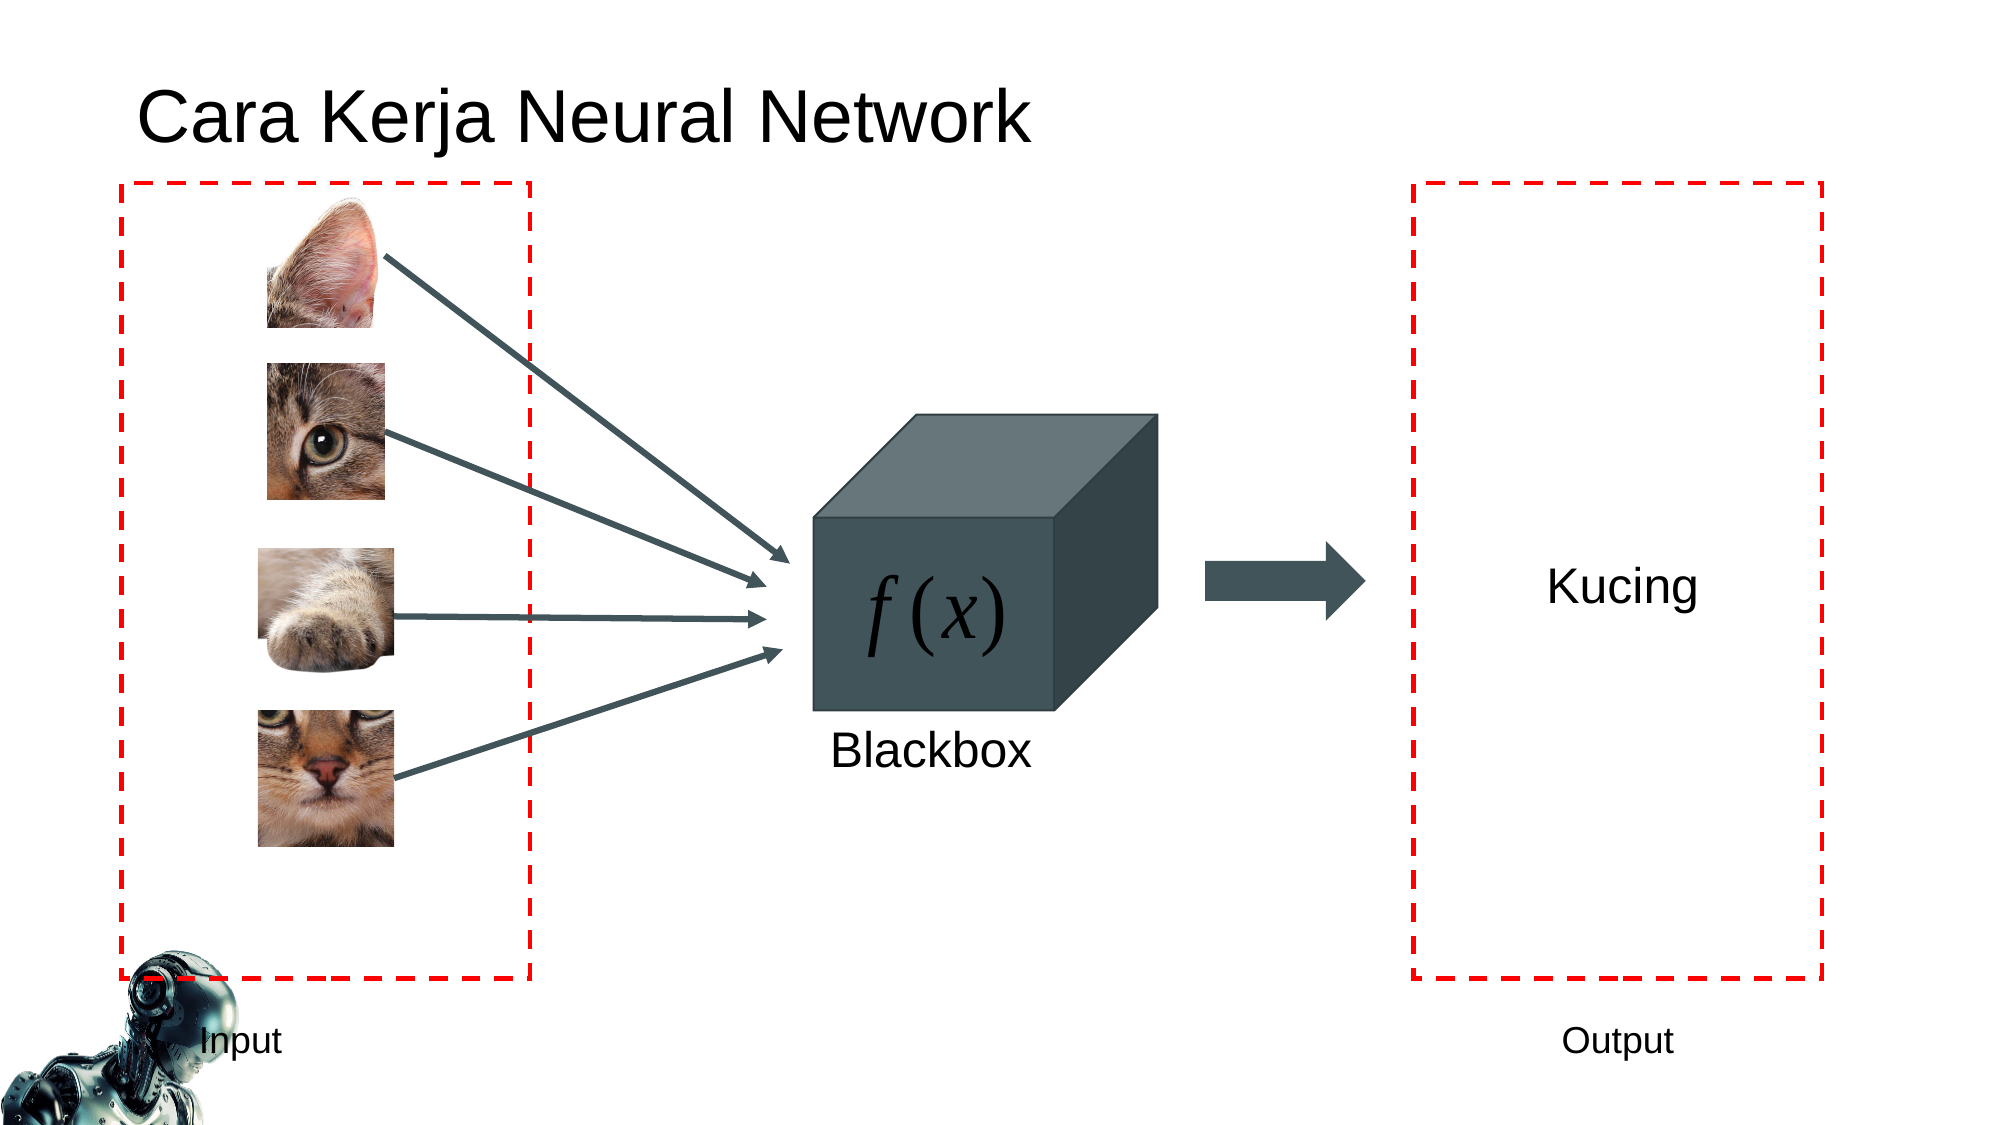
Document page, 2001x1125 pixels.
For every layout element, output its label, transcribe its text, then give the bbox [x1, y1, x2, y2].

picture [0, 950, 241, 1125]
text_box Cara Kerja Neural Network [121, 60, 1048, 165]
text_box Kucing [1531, 545, 1714, 621]
picture [257, 548, 395, 685]
text_box [121, 182, 531, 980]
text_box Output [1546, 1008, 1690, 1069]
text_box Kompleksitas Problem [818, 416, 1153, 516]
text_box [812, 413, 1159, 712]
picture [267, 363, 384, 500]
text_box Blackbox [815, 710, 1048, 786]
picture [257, 710, 395, 847]
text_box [384, 431, 767, 587]
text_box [384, 255, 790, 564]
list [840, 556, 1022, 677]
picture [267, 183, 385, 328]
text_box [1204, 538, 1368, 624]
text_box Input [184, 1008, 308, 1069]
text_box [1413, 182, 1823, 980]
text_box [394, 616, 767, 620]
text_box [393, 649, 783, 779]
